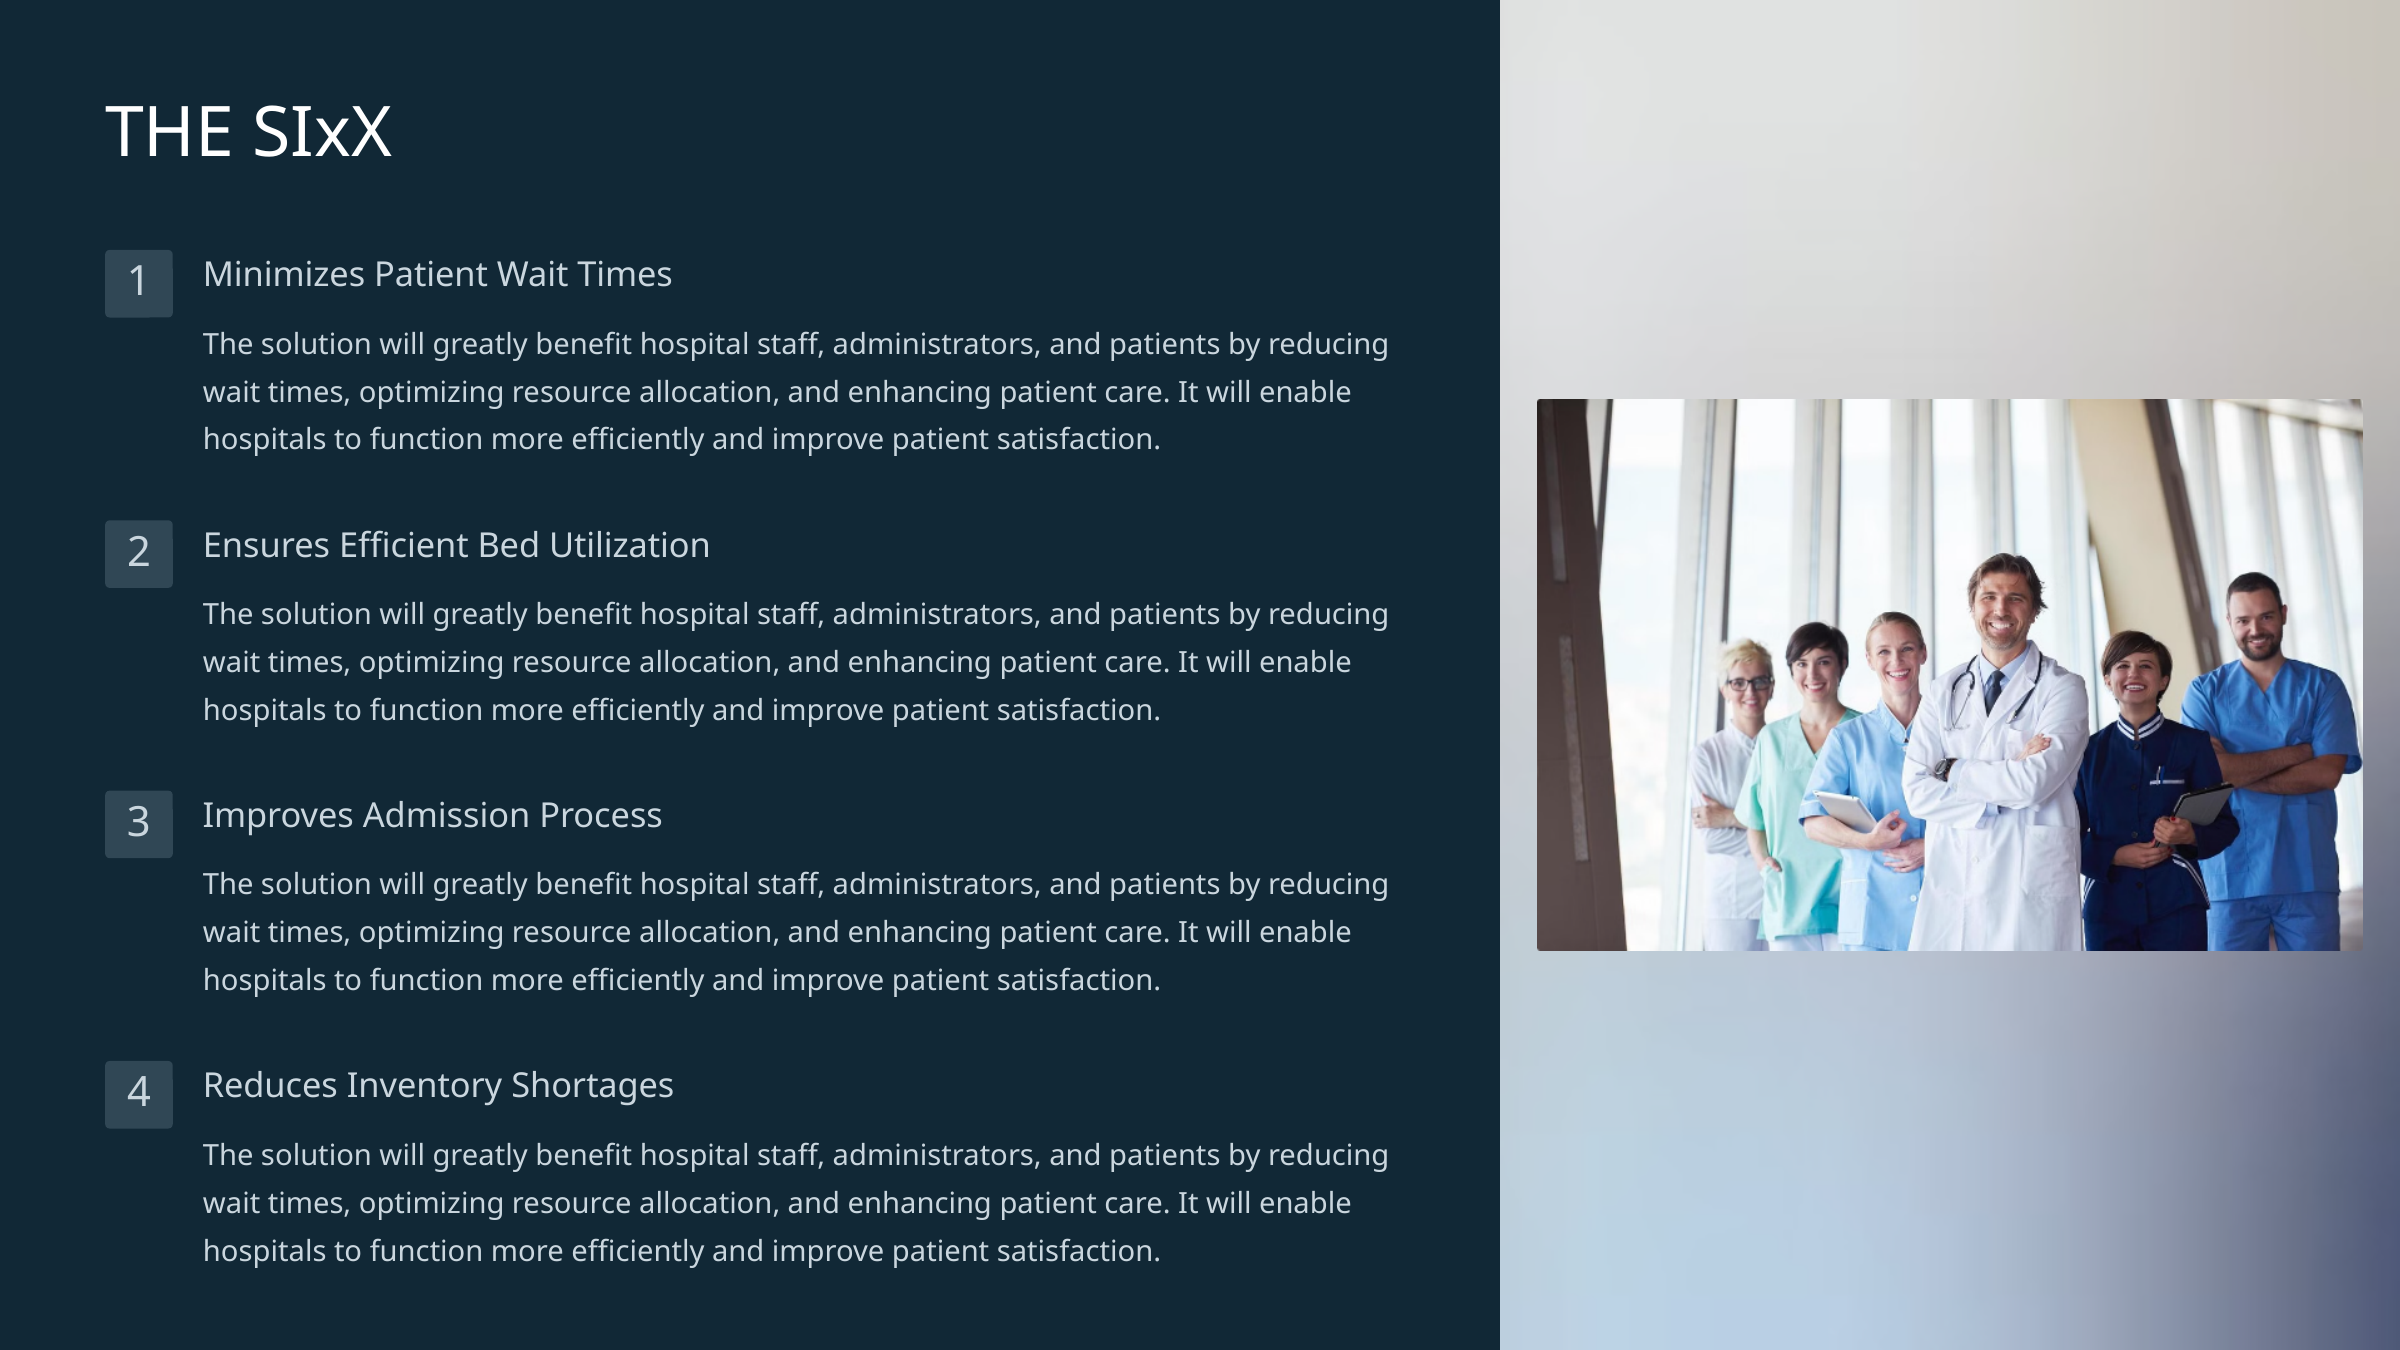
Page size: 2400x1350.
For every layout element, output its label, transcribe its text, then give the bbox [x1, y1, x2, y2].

text_box Ensures Efficient Bed Utilization [202, 520, 876, 565]
text_box The solution will greatly benefit hospital staff, administrators, and patients by reducing wait times, optimizing resource allocation, and enhancing patient care. It will enable hospitals to function more efficiently and improve patient satisfaction. [202, 582, 1395, 727]
text_box The solution will greatly benefit hospital staff, administrators, and patients by reducing wait times, optimizing resource allocation, and enhancing patient care. It will enable hospitals to function more efficiently and improve patient satisfaction. [202, 852, 1395, 998]
text_box The solution will greatly benefit hospital staff, administrators, and patients by reducing wait times, optimizing resource allocation, and enhancing patient care. It will enable hospitals to function more efficiently and improve patient satisfaction. [202, 312, 1395, 457]
text_box Reduces Inventory Shortages [202, 1060, 826, 1106]
text_box [105, 1060, 173, 1129]
text_box 2 [122, 532, 156, 576]
text_box 3 [121, 803, 156, 846]
text_box [105, 790, 173, 859]
text_box [105, 520, 173, 588]
text_box 1 [128, 262, 149, 305]
text_box 4 [121, 1073, 156, 1116]
text_box Improves Admission Process [202, 790, 808, 835]
picture [1499, 0, 2400, 1350]
text_box THE SIxX [105, 82, 813, 172]
text_box The solution will greatly benefit hospital staff, administrators, and patients by reducing wait times, optimizing resource allocation, and enhancing patient care. It will enable hospitals to function more efficiently and improve patient satisfaction. [202, 1123, 1395, 1268]
text_box Minimizes Patient Wait Times [202, 249, 822, 294]
text_box [105, 249, 173, 318]
